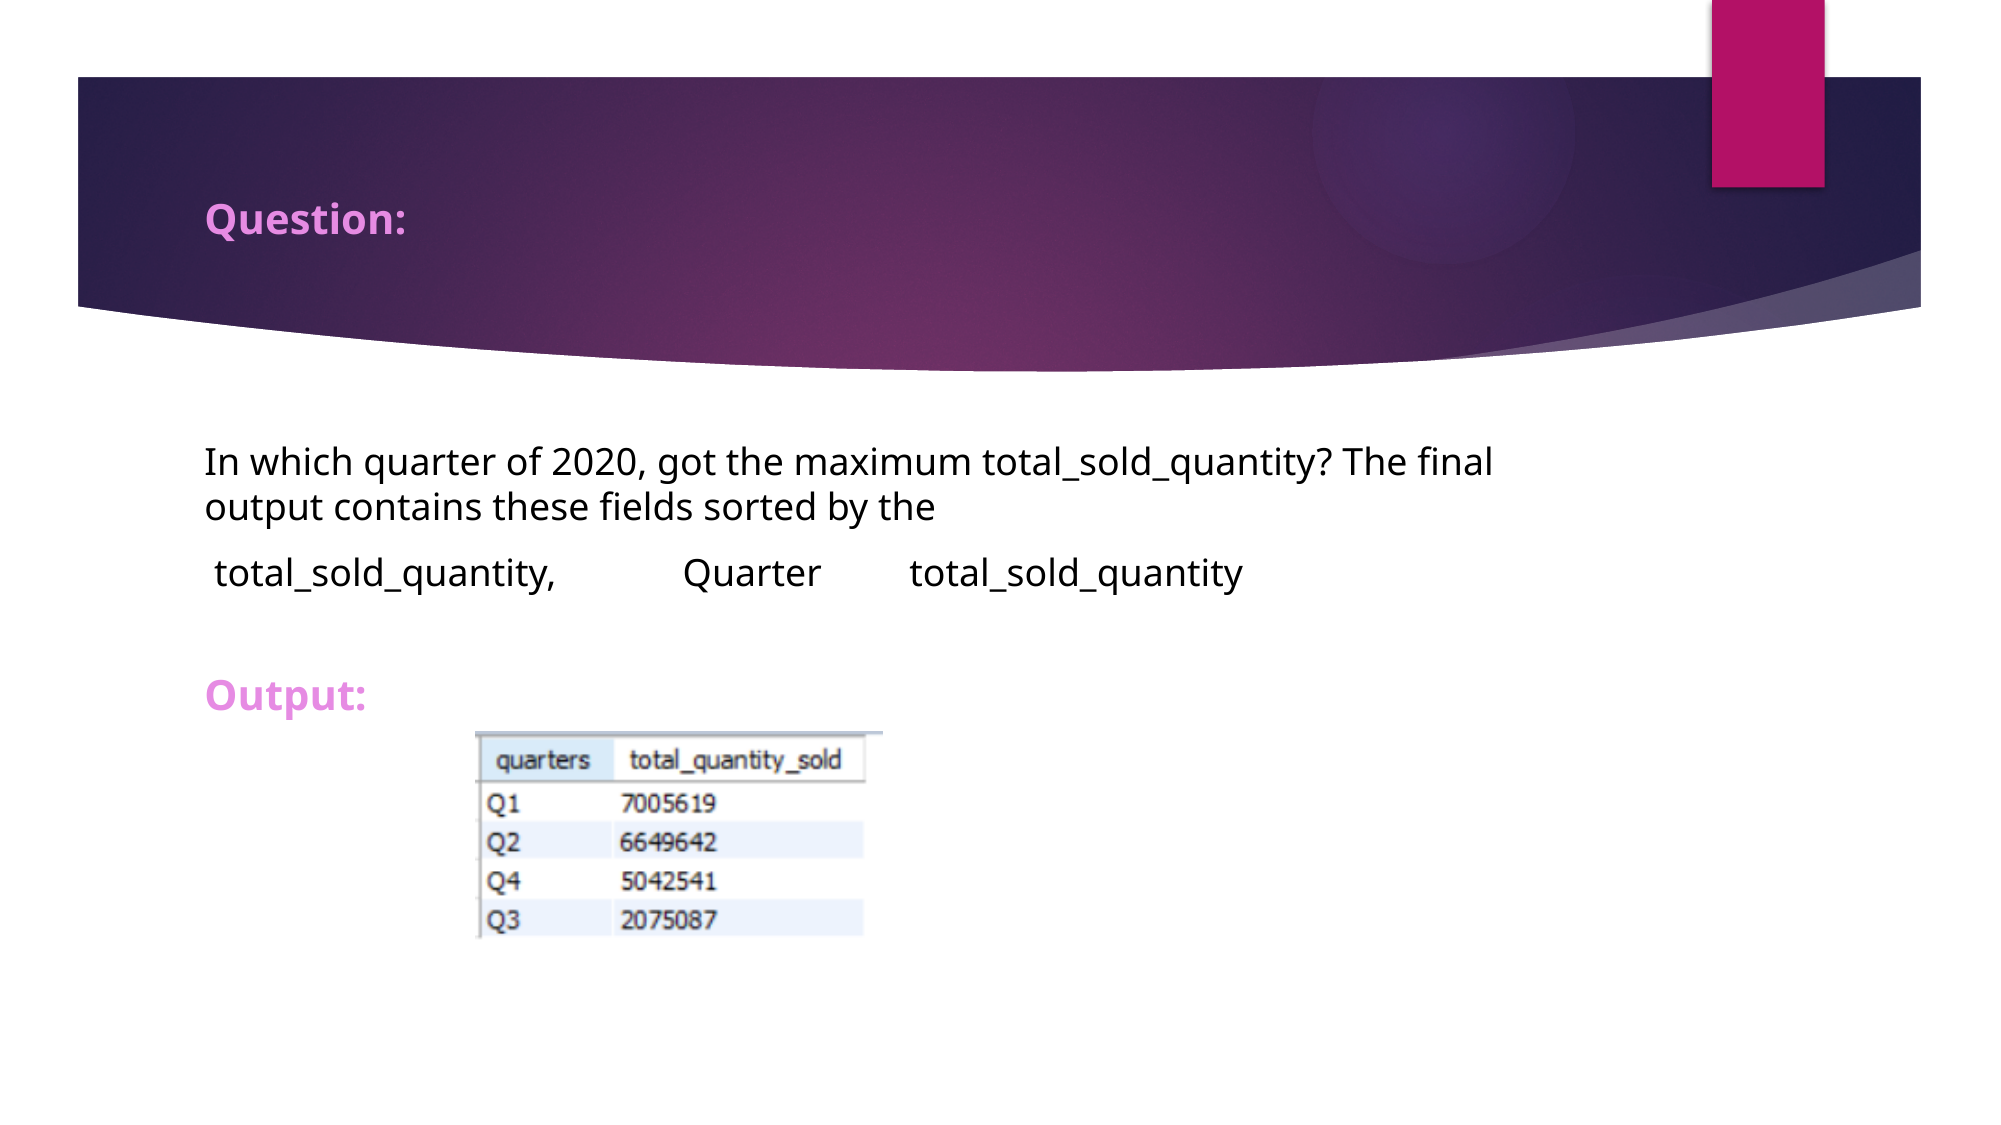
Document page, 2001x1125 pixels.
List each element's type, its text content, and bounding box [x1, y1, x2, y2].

picture [475, 731, 883, 957]
text_box Output: [189, 654, 1553, 732]
title Question: [189, 159, 1627, 276]
list In which quarter of 2020, got the maximum total_sold_quantity? The final output contains these fields sorted by the total_sold_quantity, Quarter total_sold_quantity [189, 430, 1638, 616]
